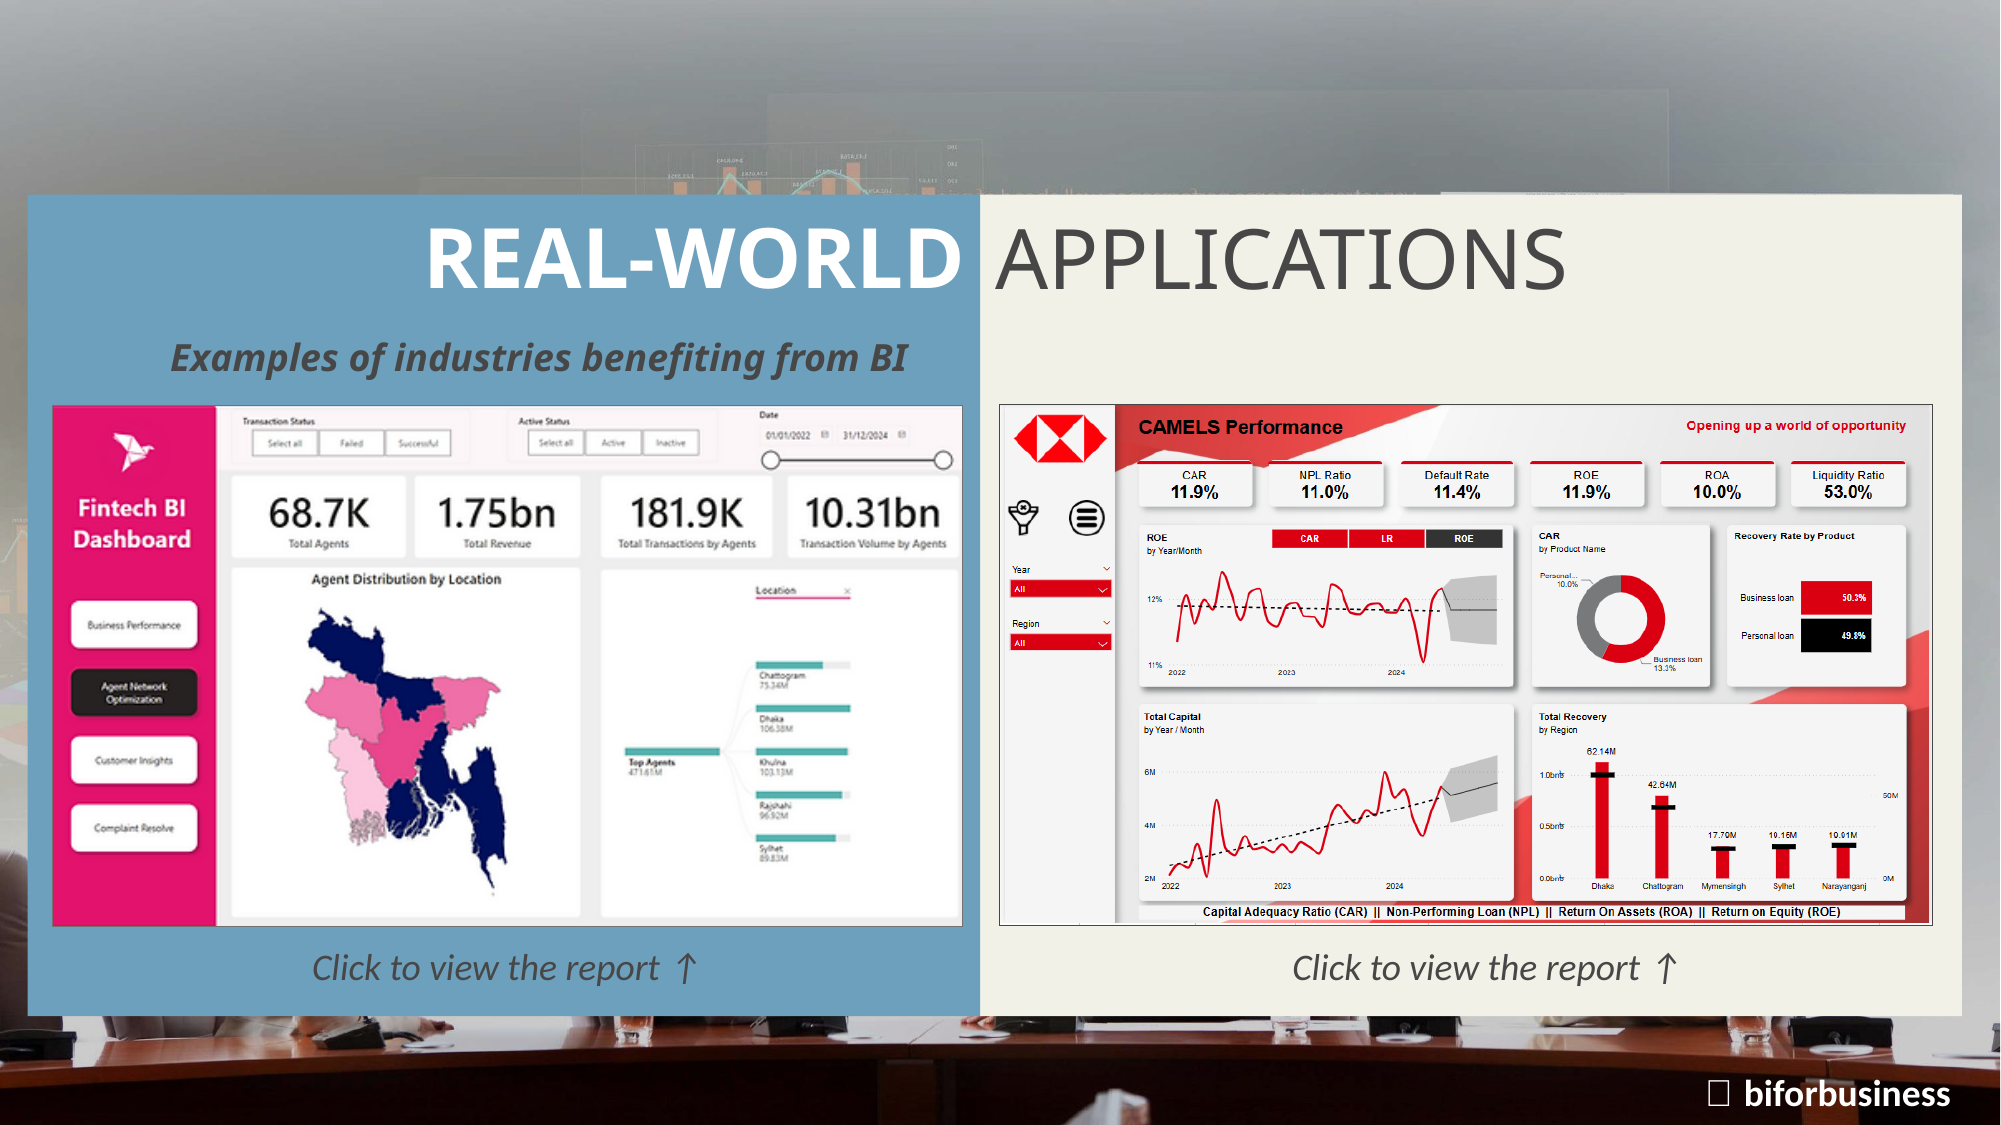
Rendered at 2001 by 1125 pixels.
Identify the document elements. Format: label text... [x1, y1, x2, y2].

text_box [27, 194, 981, 1017]
text_box Examples of industries benefiting from BI [155, 326, 1089, 387]
text_box [0, 0, 2000, 1125]
text_box 🌐 biforbusiness [1690, 1061, 2000, 1122]
text_box [981, 194, 1963, 1017]
text_box Real-world [155, 198, 980, 313]
picture [52, 405, 963, 927]
text_box APPLICATIONS [980, 198, 1740, 314]
text_box Click to view the report ↑ [52, 935, 963, 995]
text_box Click to view the report ↑ [1032, 935, 1943, 996]
picture [999, 404, 1933, 927]
